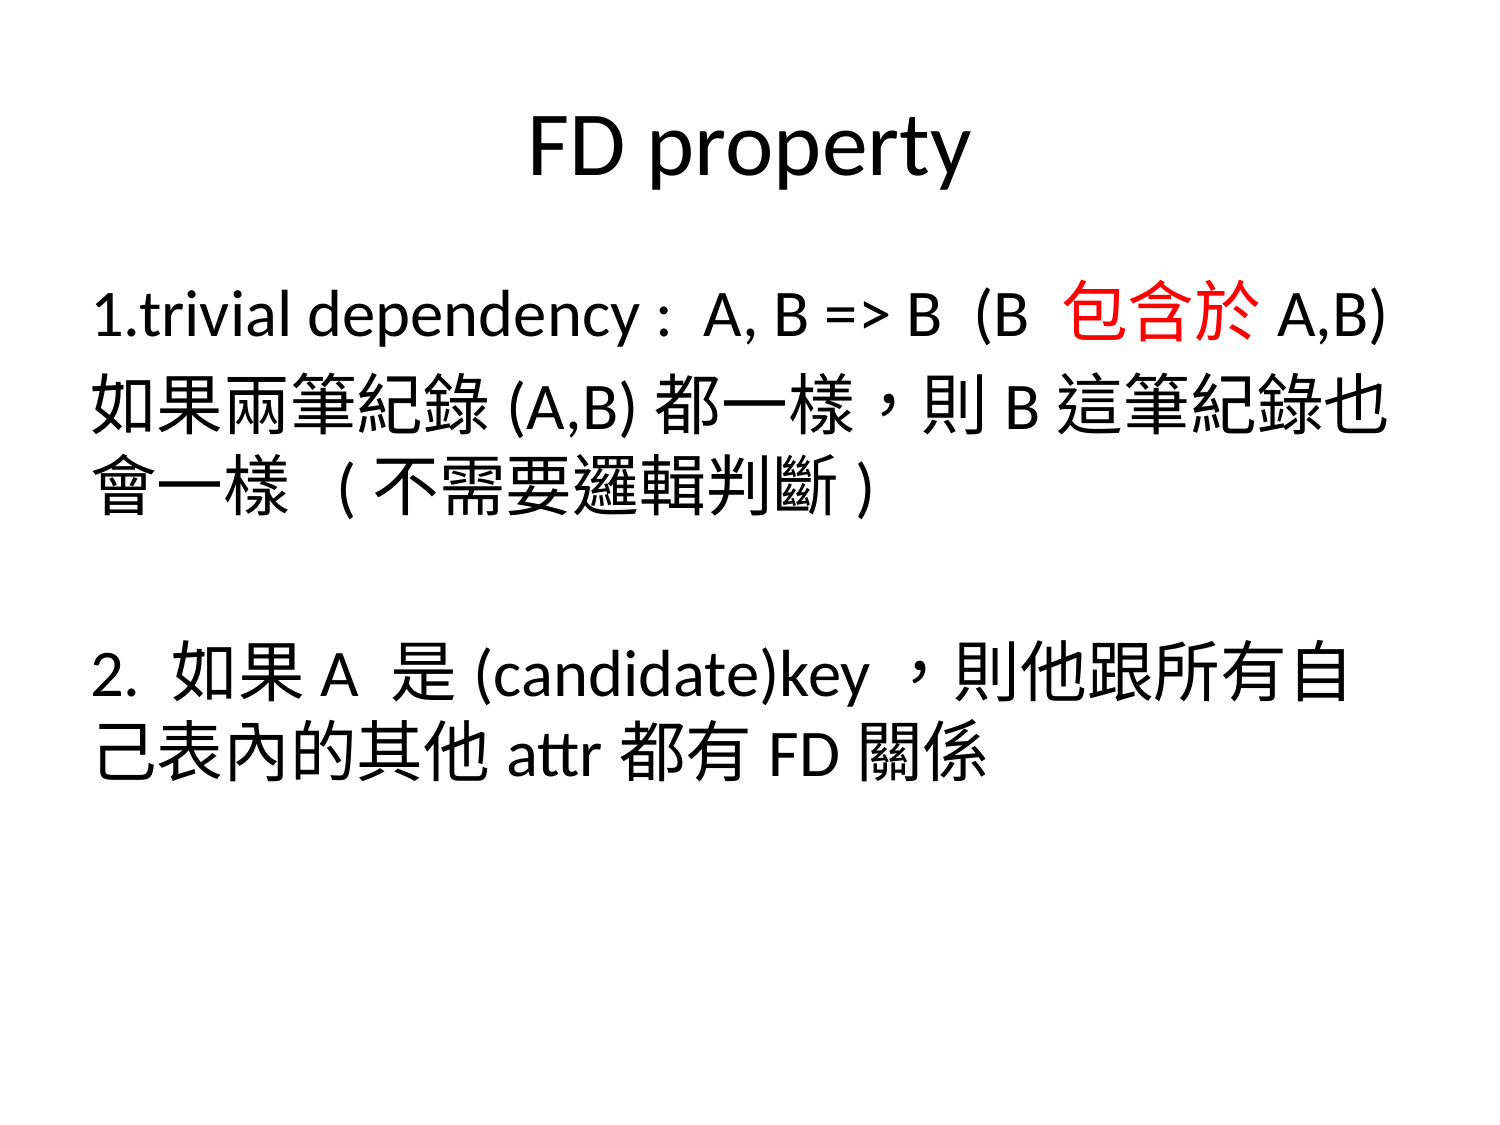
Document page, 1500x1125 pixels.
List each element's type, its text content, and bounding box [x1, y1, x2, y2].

list 1.trivial dependency : A, B => B (B 包含於A,B) 如果兩筆紀錄(A,B)都一樣，則B這筆紀錄也會一樣 (不需要邏輯判斷) 2. 如果A 是(candidate)key，則他跟所有自己表內的其他attr都有FD關係 [75, 262, 1425, 1005]
title FD property [75, 45, 1425, 233]
